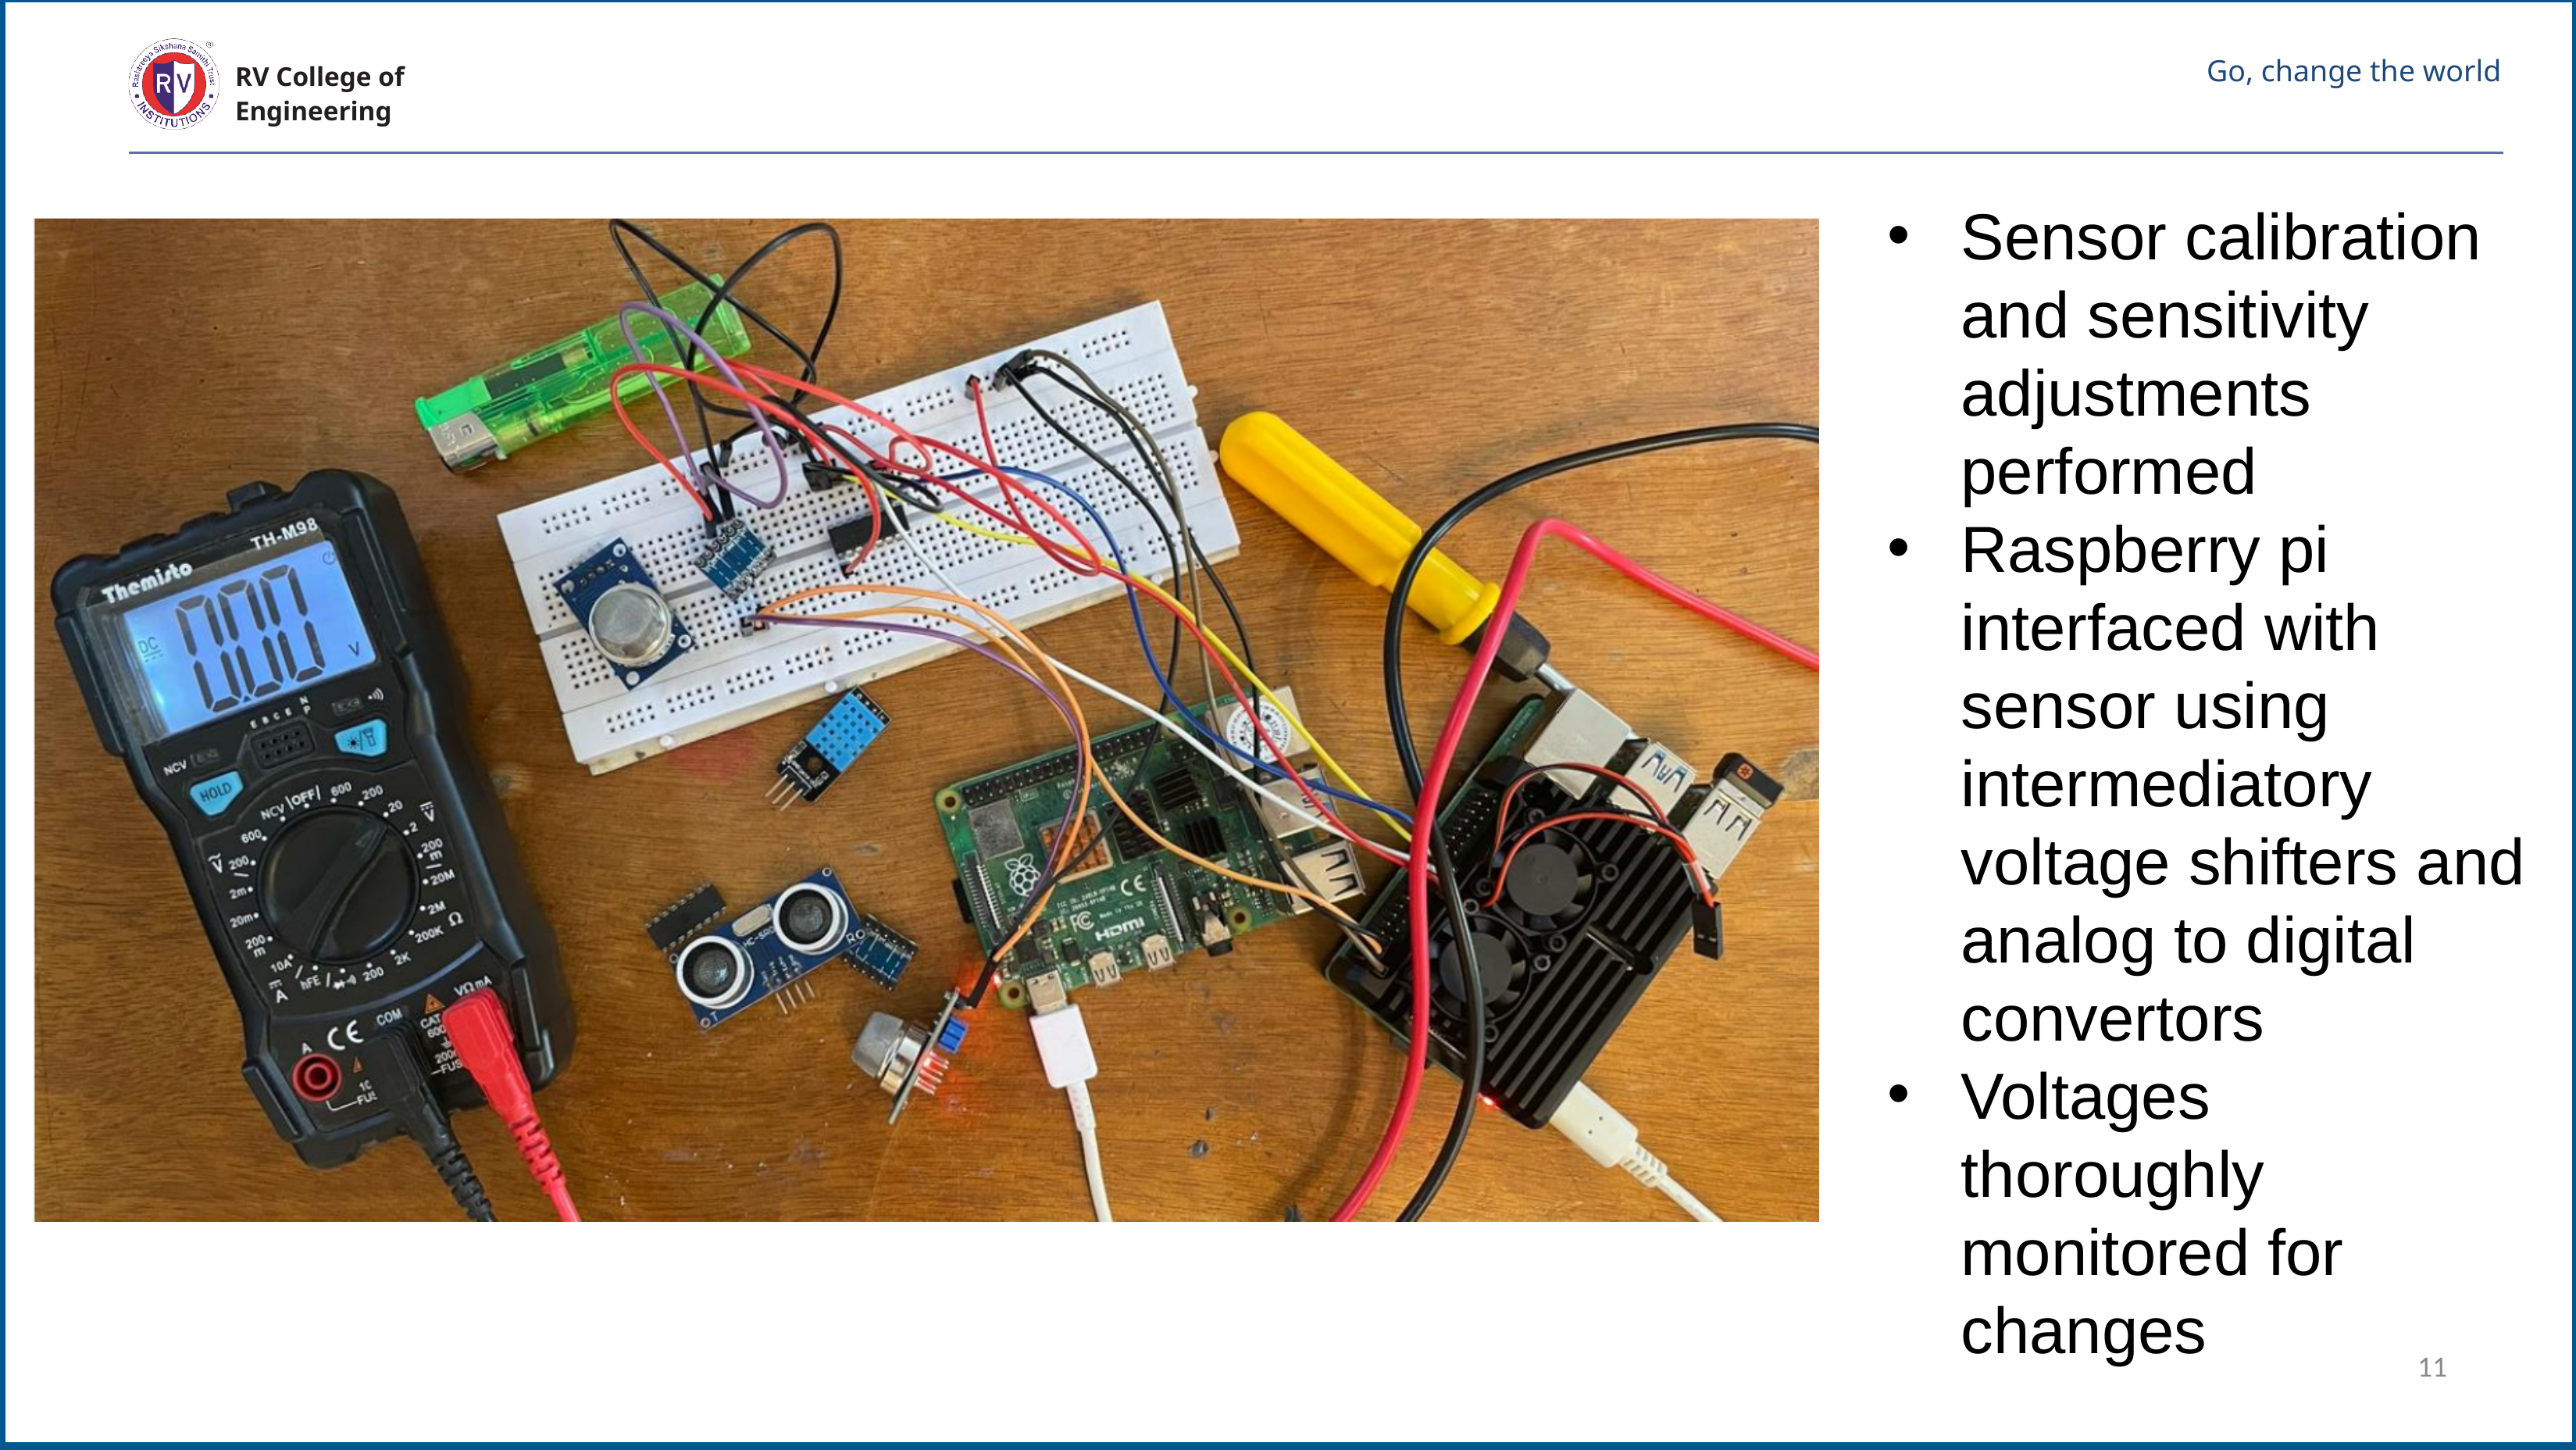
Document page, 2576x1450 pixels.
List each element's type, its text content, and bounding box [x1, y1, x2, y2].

picture [36, 0, 1819, 1450]
slide_number 11 [1854, 1348, 2448, 1421]
text_box Sensor calibration and sensitivity adjustments performed Raspberry pi interfaced with sensor using intermediatory voltage shifters and analog to digital convertors Voltages thoroughly monitored for changes [1876, 188, 2542, 1373]
picture [128, 38, 219, 130]
